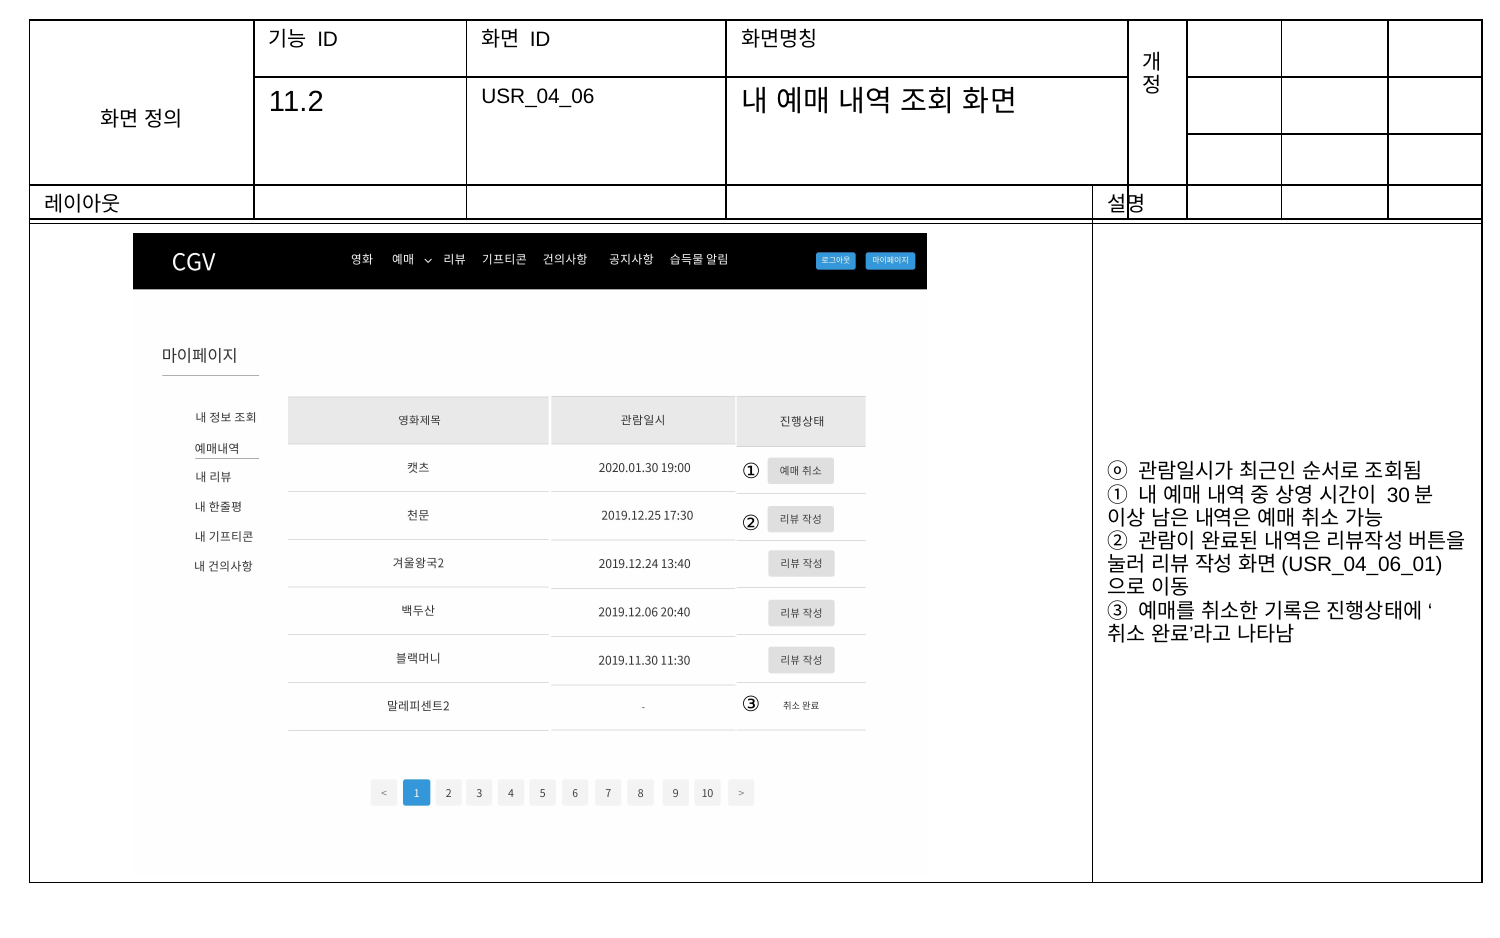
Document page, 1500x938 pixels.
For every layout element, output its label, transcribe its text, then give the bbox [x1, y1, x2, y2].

picture [132, 233, 927, 875]
table_header 개정 [1129, 21, 1186, 184]
table_header 설명 [1093, 186, 1481, 223]
table_cell [1188, 78, 1281, 133]
table_cell [1188, 135, 1281, 184]
table_cell 내 예매 내역 조회 화면 [727, 78, 1127, 184]
table_cell [1282, 78, 1387, 133]
table_cell [1389, 135, 1481, 184]
table_header 화면 정의 [30, 21, 253, 184]
table_cell ⓞ 관람일시가 최근인 순서로 조회됨 ① 내 예매 내역 중 상영 시간이 30분 이상 남은 내역은 예매 취소 가능 ② 관람이 완료된 내역은 리뷰작성 버튼을 눌러 리뷰 작성 화면(USR_04_06_01)으로 이동 ③ 예매를 취소한 기록은 진행상태에 ‘취소 완료’라고 나타남 [1093, 224, 1481, 882]
table_header 화면명칭 [727, 21, 1127, 76]
table_header 화면 ID [467, 21, 725, 76]
table_cell USR_04_06 [467, 78, 725, 184]
table_cell [30, 224, 1092, 882]
table_cell [1389, 78, 1481, 133]
table_cell 11.2 [255, 78, 466, 184]
table_header [1282, 21, 1387, 76]
table_header 레이아웃 [30, 186, 1092, 223]
table_header 기능 ID [255, 21, 466, 76]
table_header [1188, 21, 1281, 76]
table_header [1389, 21, 1481, 76]
table_cell [1282, 135, 1387, 184]
